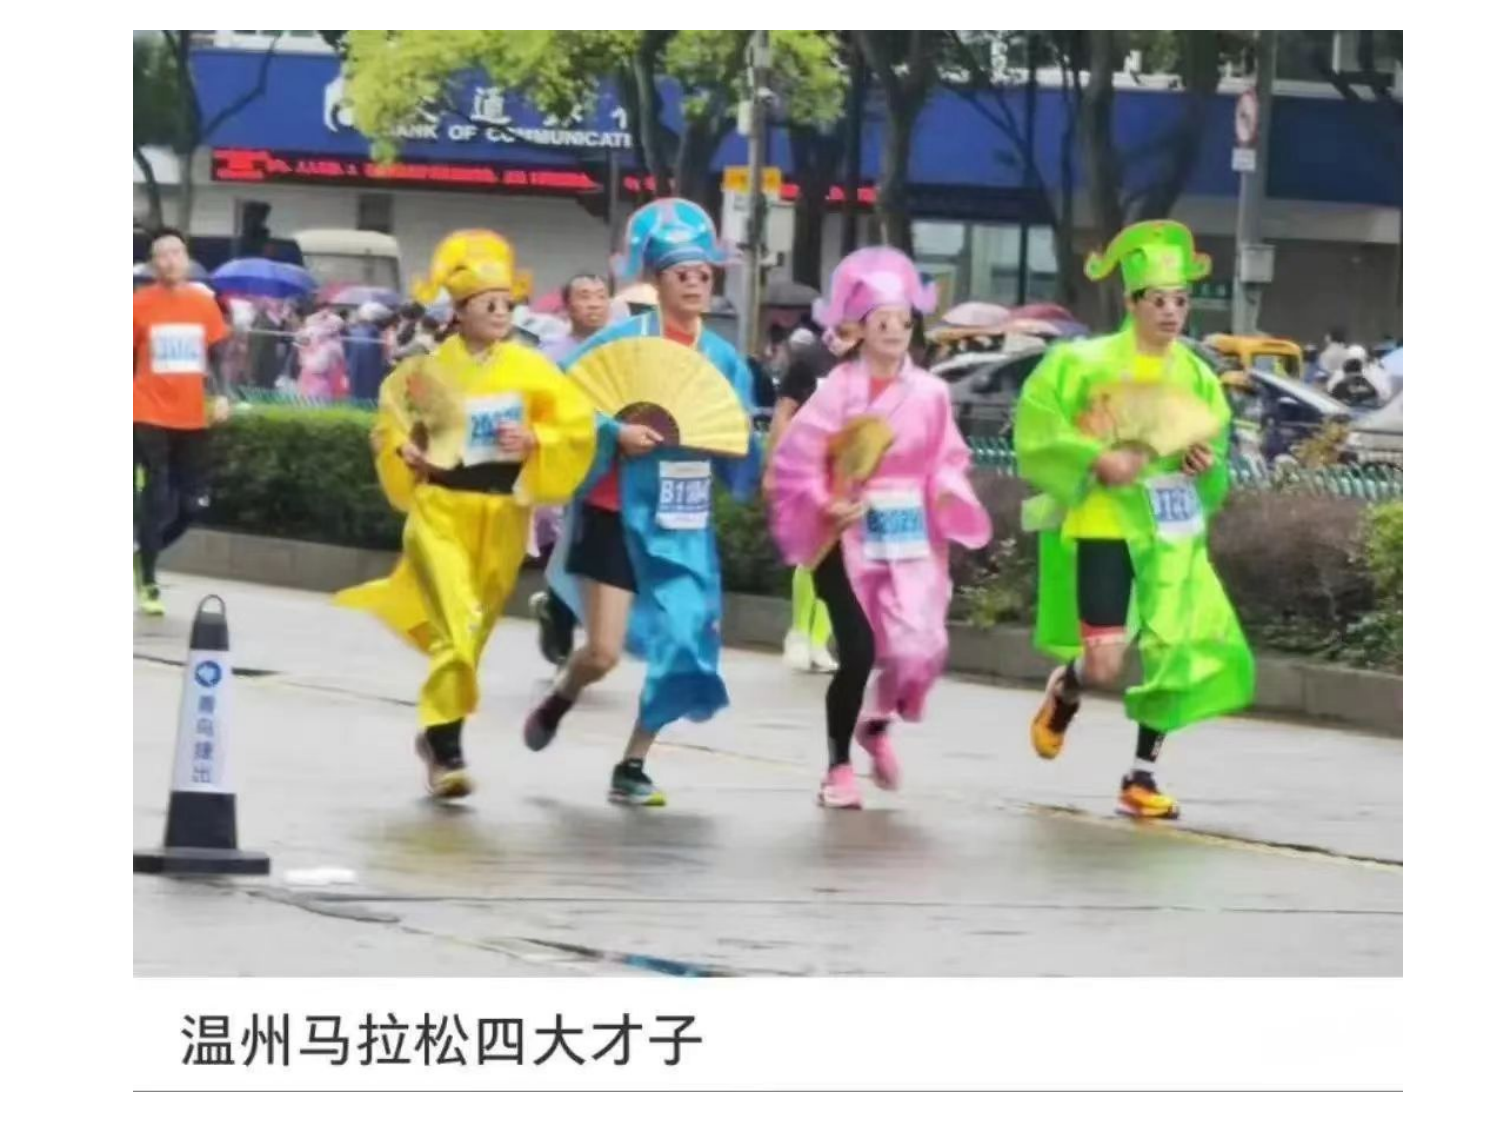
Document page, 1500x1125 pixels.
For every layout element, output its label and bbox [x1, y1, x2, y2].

picture [133, 30, 1403, 1092]
